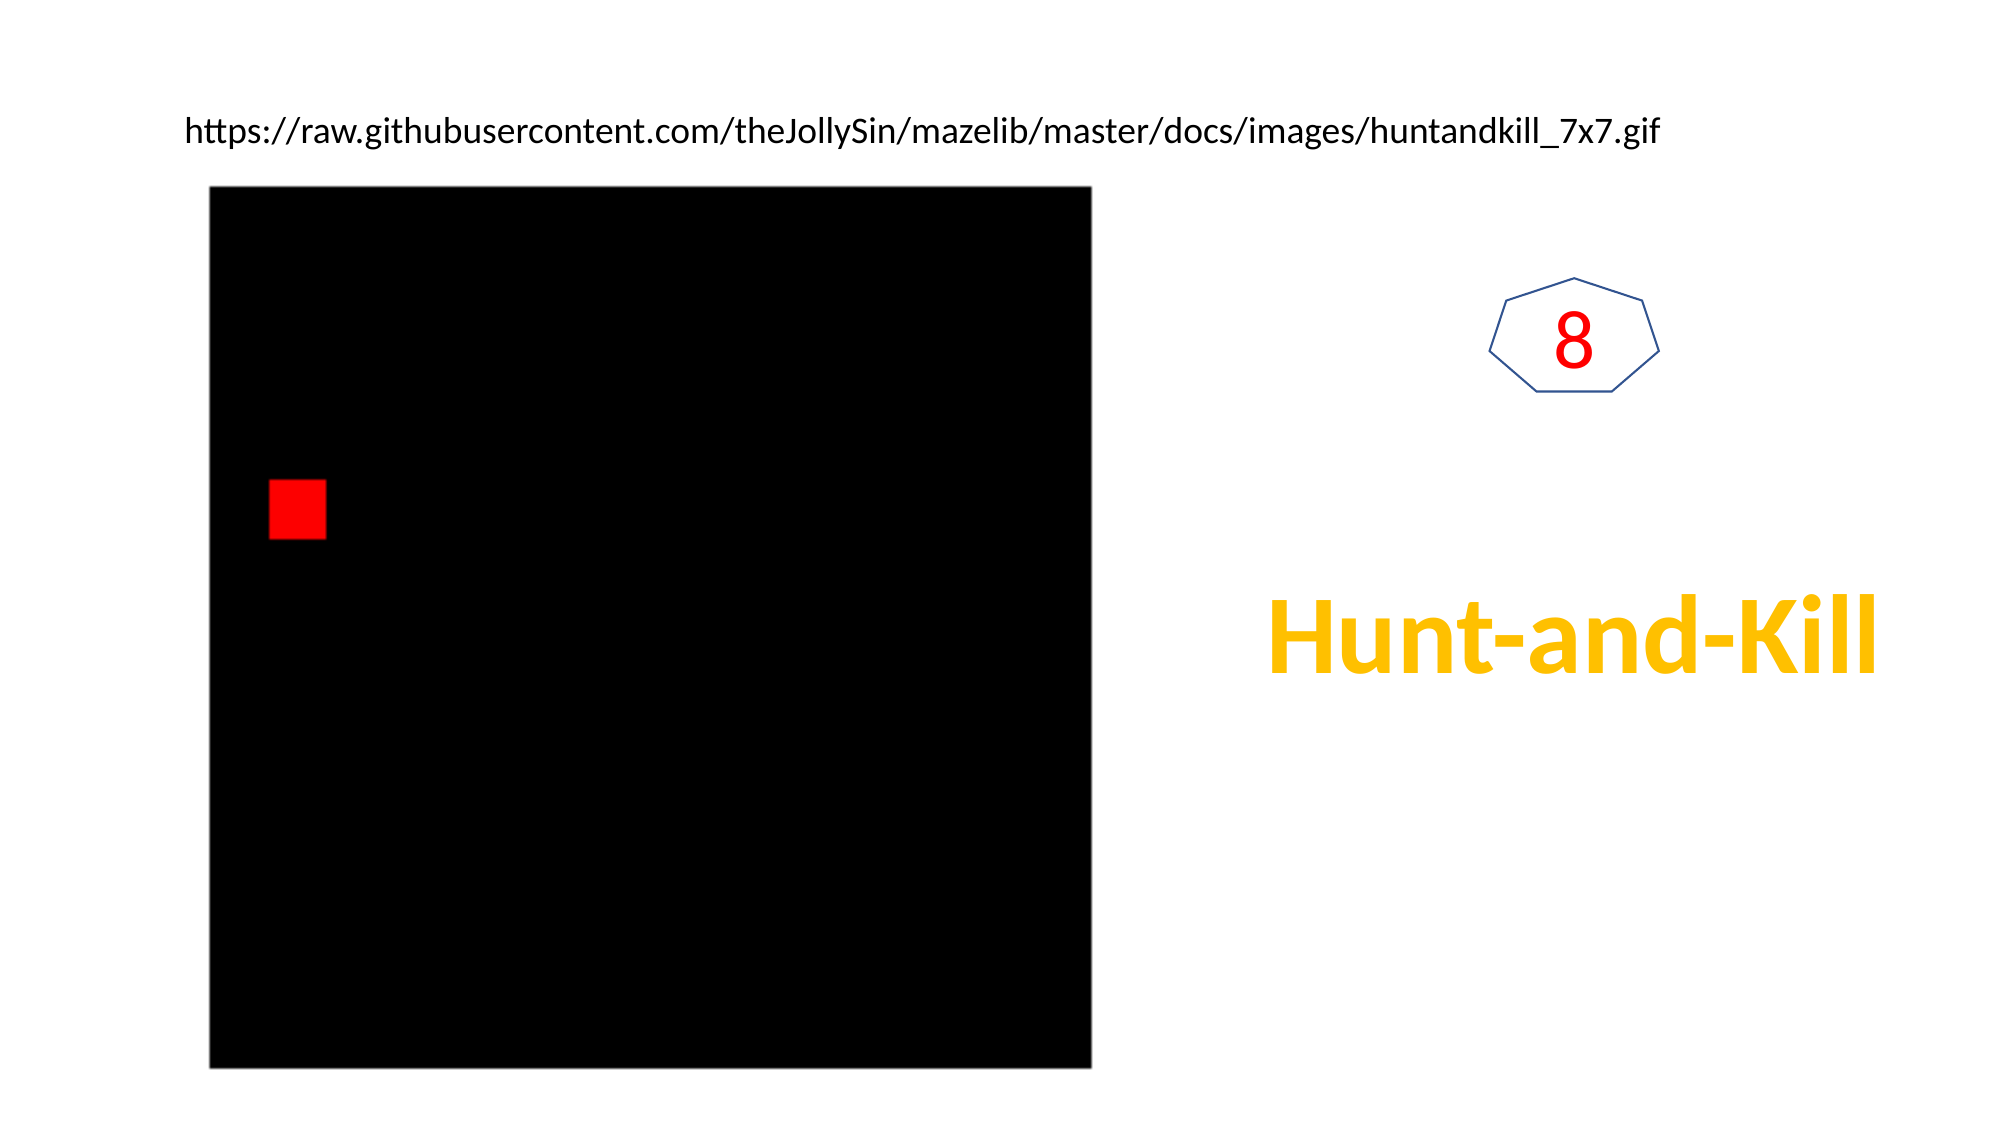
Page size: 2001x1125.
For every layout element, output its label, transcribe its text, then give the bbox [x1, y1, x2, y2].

text_box 8 [1488, 277, 1661, 393]
text_box Hunt-and-Kill [1250, 553, 1898, 703]
picture [182, 159, 1121, 1098]
text_box https://raw.githubusercontent.com/theJollySin/mazelib/master/docs/images/huntandkill_7x7.gif [169, 99, 1818, 159]
